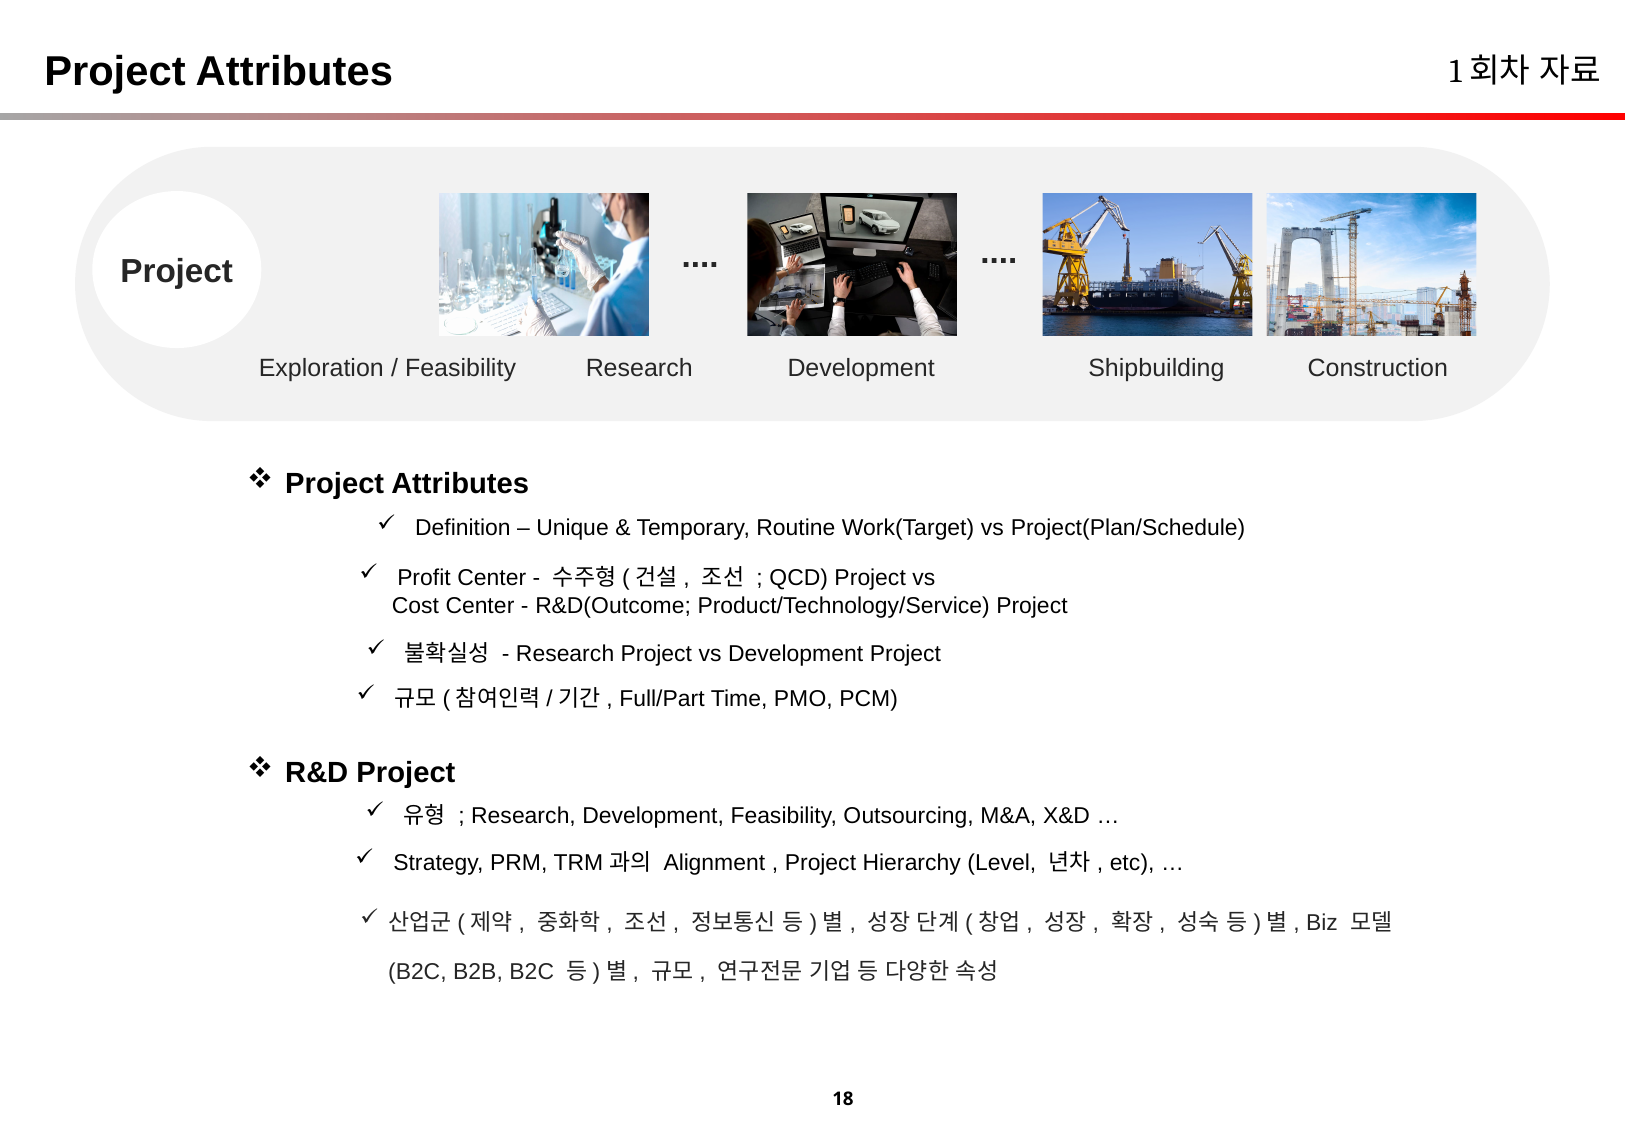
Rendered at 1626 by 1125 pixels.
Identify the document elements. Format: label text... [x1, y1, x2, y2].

text_box Strategy, PRM, TRM과의 Alignment , Project Hierarchy (Level, 년차, etc), … [340, 840, 1200, 883]
text_box 유형 ; Research, Development, Feasibility, Outsourcing, M&A, X&D … [350, 793, 1136, 836]
text_box Profit Center - 수주형(건설, 조선 ; QCD) Project vs Cost Center - R&D(Outcome; Product/Technology/Service) Project [344, 555, 1196, 625]
text_box R&D Project [232, 745, 471, 796]
text_box Project Attributes [29, 36, 409, 102]
text_box Definition – Unique & Temporary, Routine Work(Target) vs Project(Plan/Schedule) [362, 505, 1261, 548]
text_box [74, 146, 1550, 422]
text_box 1회차 자료 [1434, 42, 1616, 97]
text_box 규모(참여인력/기간, Full/Part Time, PMO, PCM) [341, 675, 920, 718]
text_box Project Attributes [232, 456, 545, 507]
text_box 불확실성 - Research Project vs Development Project [351, 630, 957, 673]
text_box 산업군(제약, 중화학, 조선, 정보통신 등)별, 성장 단계(창업, 성장, 확장, 성숙 등)별, Biz 모델(B2C, B2B, B2C 등)별, 규모, 연구전문 기업 등 다양한 속성 [345, 877, 1414, 992]
slide_number 18 [813, 1080, 869, 1119]
